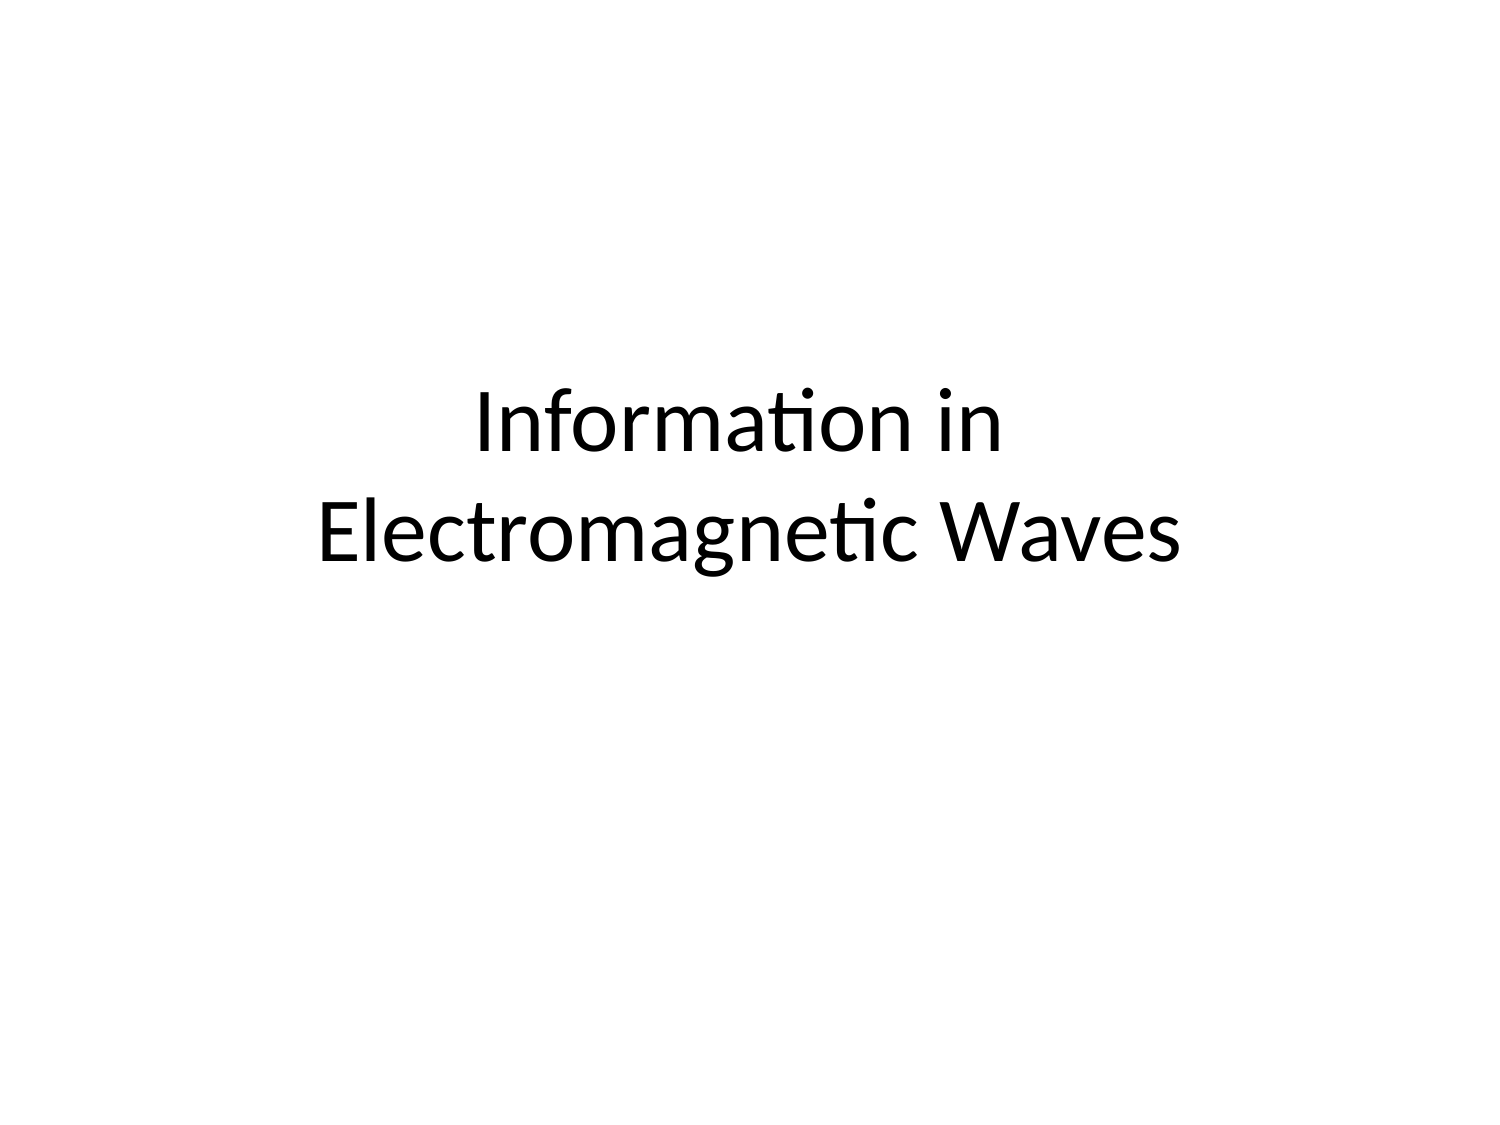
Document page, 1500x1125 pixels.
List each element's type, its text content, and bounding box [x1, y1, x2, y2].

title Information in Electromagnetic Waves [112, 349, 1388, 591]
